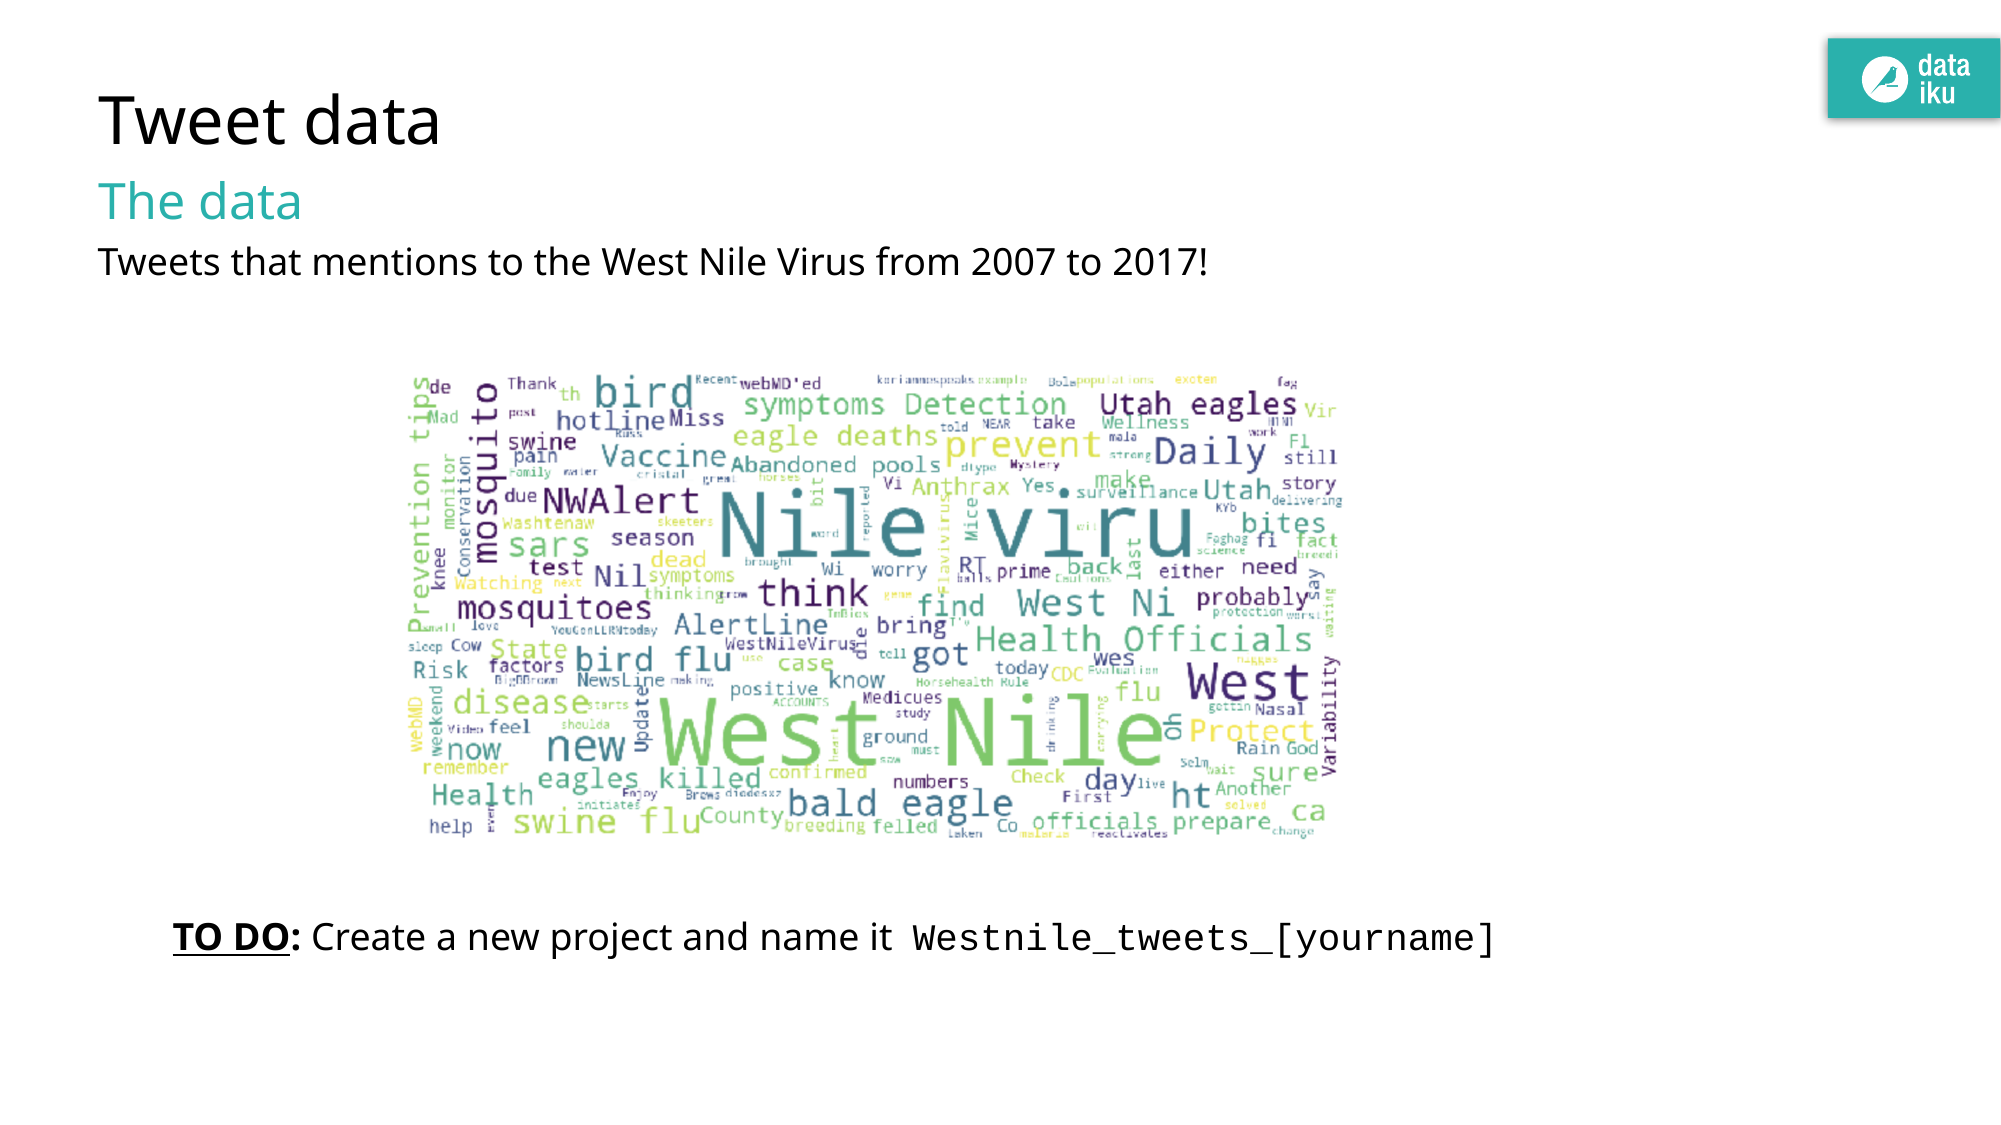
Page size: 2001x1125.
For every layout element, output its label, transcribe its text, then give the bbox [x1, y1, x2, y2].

title Tweet data [78, 78, 1922, 149]
title The data [78, 149, 1922, 252]
picture [390, 362, 1359, 854]
text_box Tweets that mentions to the West Nile Virus from 2007 to 2017! TO DO: Create a new project and name it Westnile_tweets_[yourname] [77, 228, 1734, 897]
